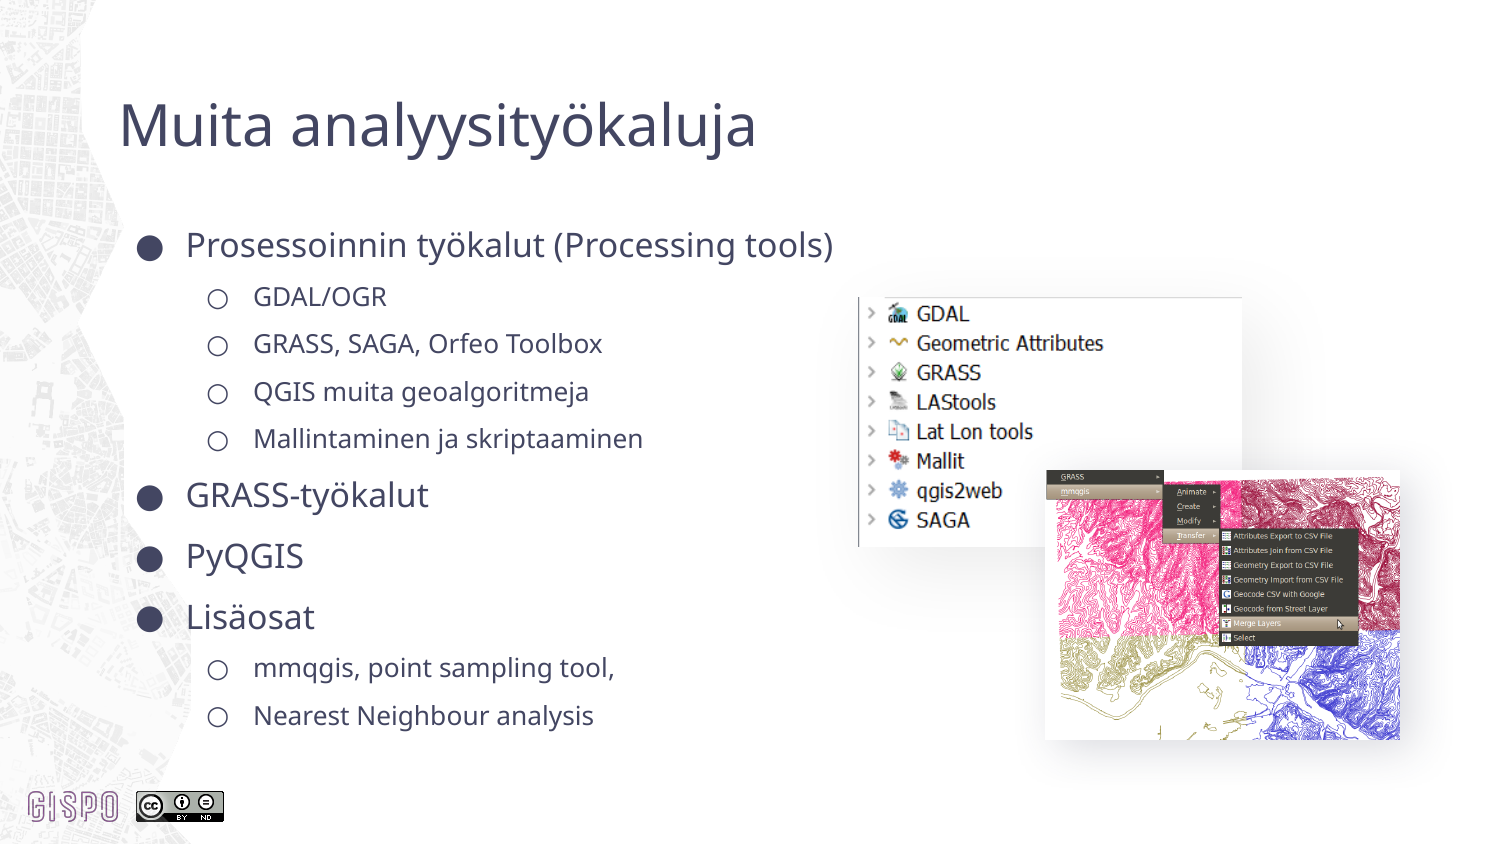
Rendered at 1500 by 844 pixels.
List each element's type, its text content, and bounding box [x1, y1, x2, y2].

list Prosessoinnin työkalut (Processing tools) GDAL/OGR GRASS, SAGA, Orfeo Toolbox QGIS muita geoalgoritmeja Mallintaminen ja skriptaaminen GRASS-työkalut PyQGIS Lisäosat mmqgis, point sampling tool, Nearest Neighbour analysis [118, 189, 1449, 750]
picture [28, 791, 118, 822]
picture [858, 297, 1400, 740]
title Muita analyysityökaluja [118, 72, 1449, 167]
picture [136, 791, 224, 822]
